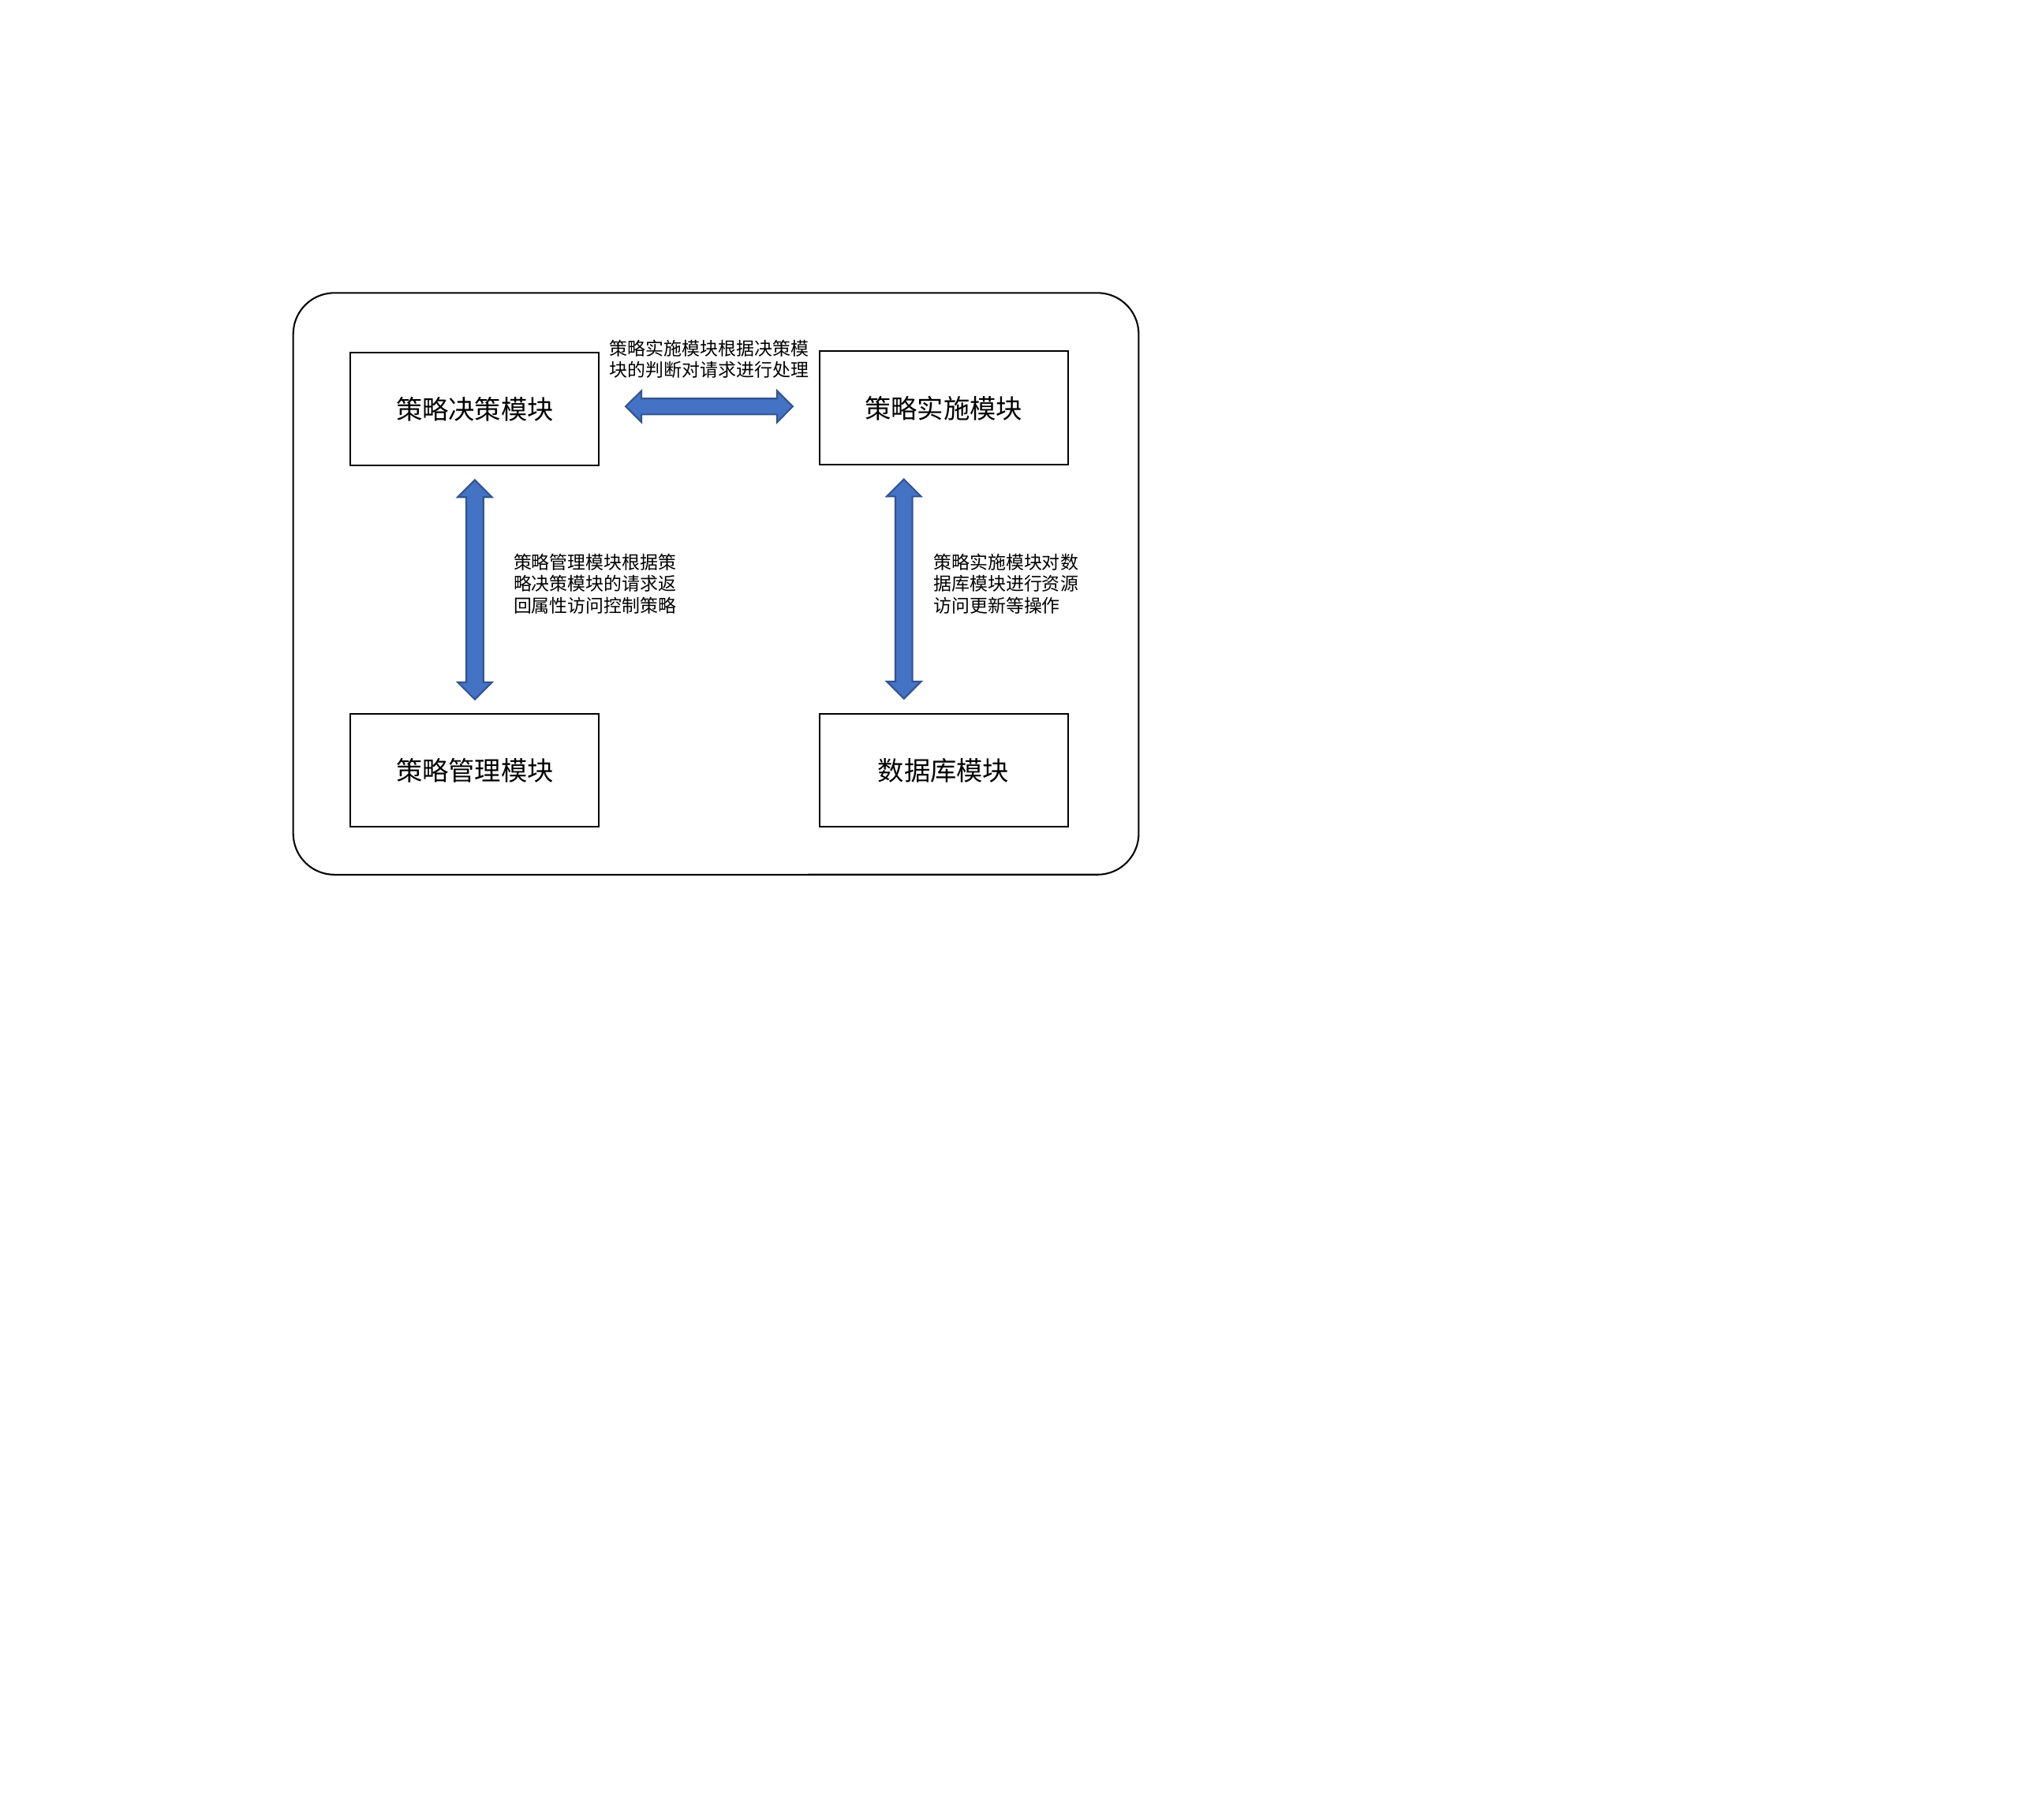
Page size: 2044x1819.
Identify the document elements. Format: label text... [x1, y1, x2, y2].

text_box 策略决策模块 [349, 352, 600, 466]
text_box 策略实施模块根据决策模 块的判断对请求进行处理 [597, 331, 821, 387]
text_box 数据库模块 [819, 713, 1069, 827]
text_box [455, 479, 495, 701]
text_box 策略管理模块 [349, 713, 600, 827]
text_box 策略实施模块 [819, 350, 1069, 465]
text_box [884, 478, 924, 700]
text_box 策略实施模块对数 据库模块进行资源 访问更新等操作 [921, 544, 1091, 622]
text_box [624, 388, 794, 424]
text_box 策略管理模块根据策 略决策模块的请求返 回属性访问控制策略 [502, 544, 689, 622]
text_box [292, 292, 1140, 876]
